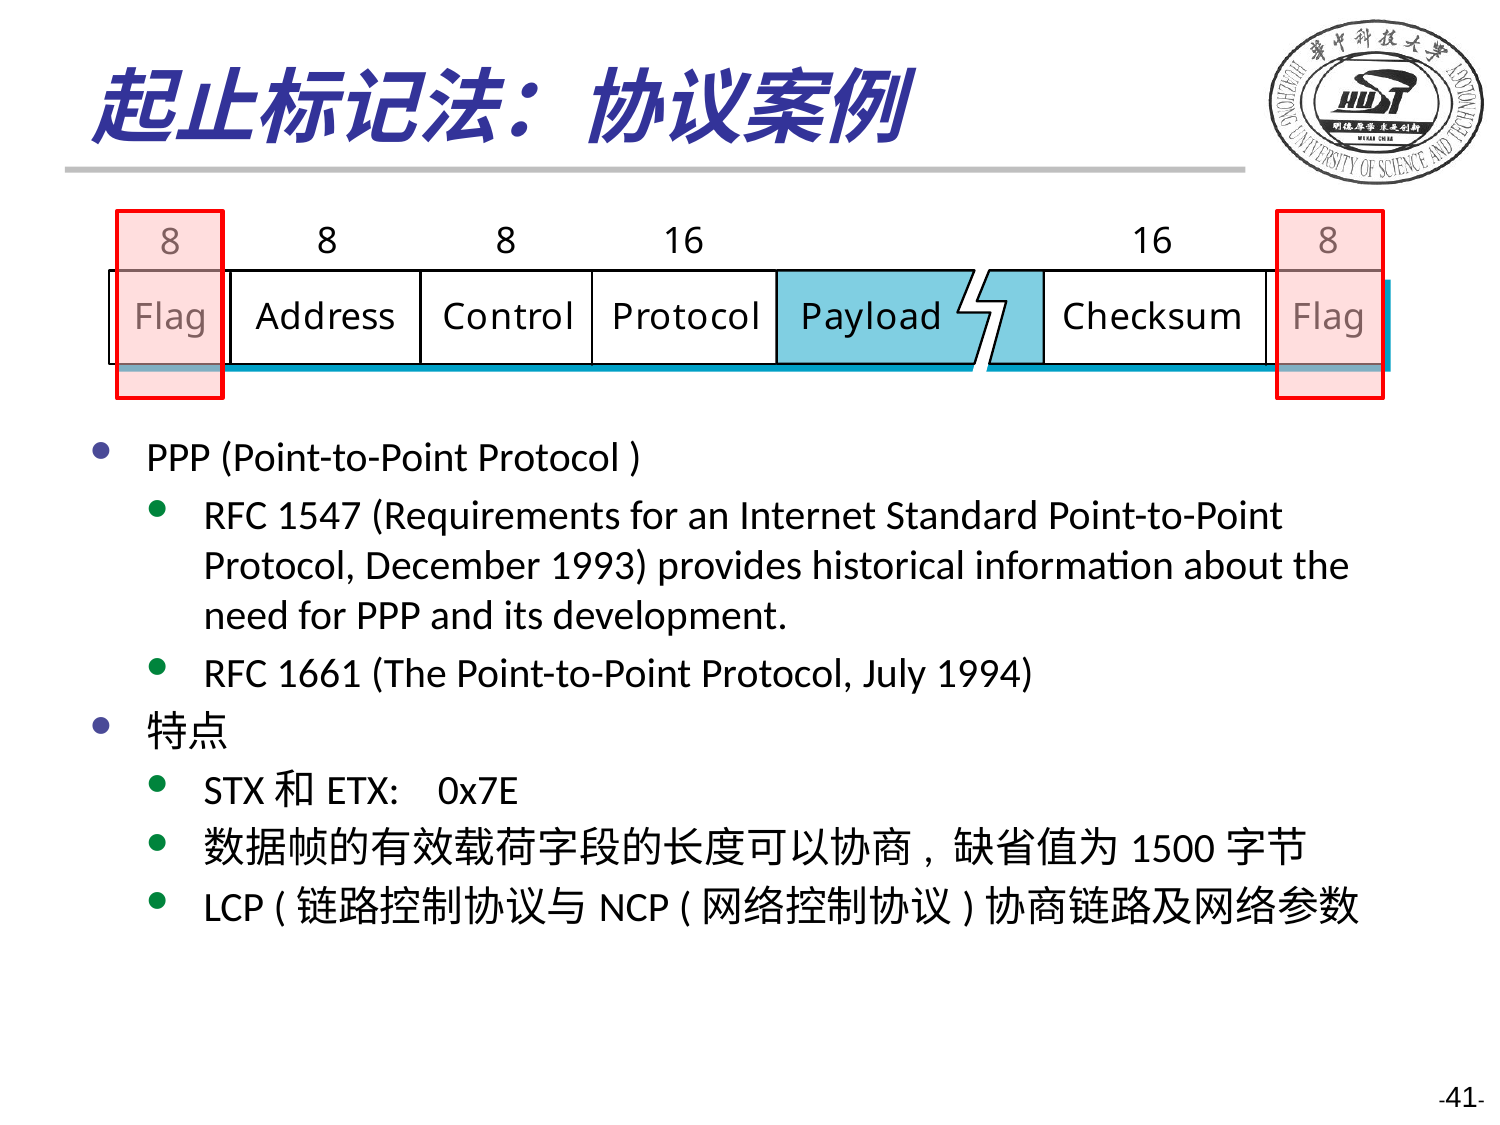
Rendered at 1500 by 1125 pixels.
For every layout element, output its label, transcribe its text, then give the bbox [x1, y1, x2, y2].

list PPP (Point-to-Point Protocol ) RFC 1547 (Requirements for an Internet Standard Point-to-Point Protocol, December 1993) provides historical information about the need for PPP and its development. RFC 1661 (The Point-to-Point Protocol, July 1994) 特点 STX和ETX: 0x7E 数据帧的有效载荷字段的长度可以协商, 缺省值为1500字节 LCP (链路控制协议与NCP (网络控制协议)协商链路及网络参数 [75, 421, 1425, 1083]
slide_number -41- [1149, 1070, 1500, 1125]
picture [1383, 222, 1394, 376]
title 起止标记法：协议案例 [76, 42, 1315, 160]
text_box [116, 210, 1383, 399]
picture [105, 222, 116, 376]
picture [1257, 18, 1489, 185]
